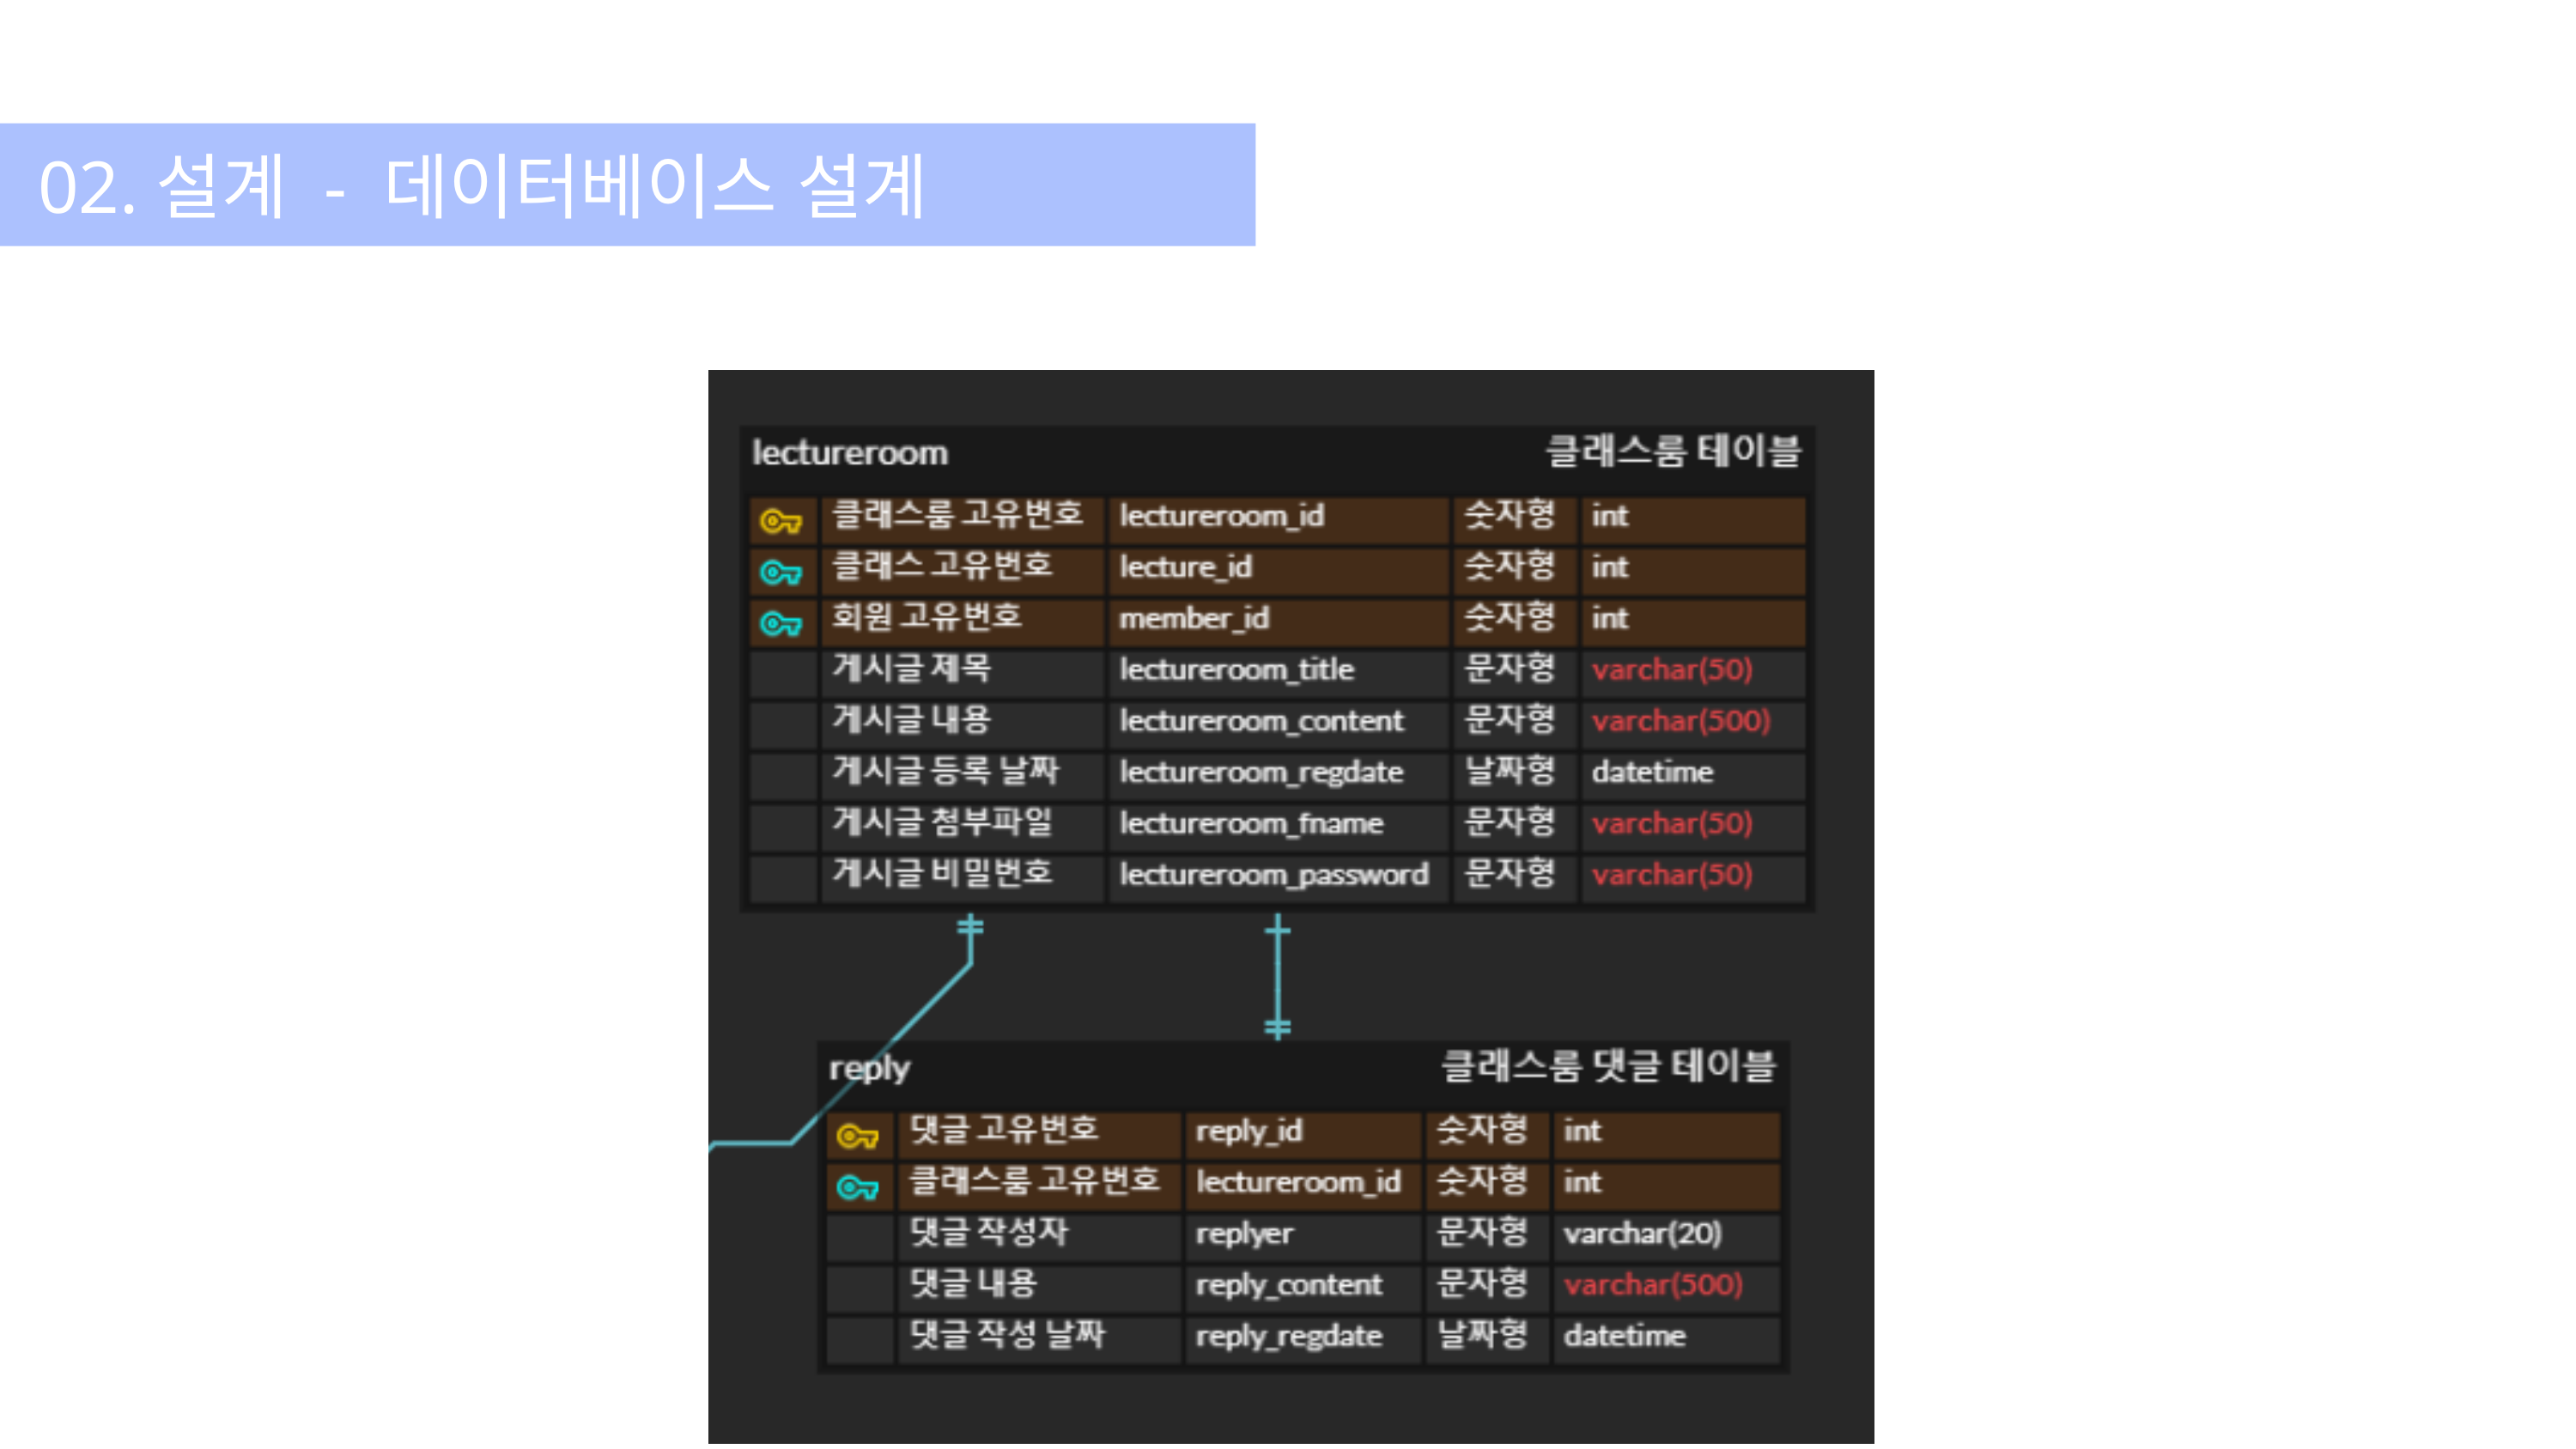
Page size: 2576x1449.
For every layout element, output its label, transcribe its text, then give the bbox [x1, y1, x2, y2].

text_box 02.설계 - 데이터베이스 설계 [0, 123, 1256, 246]
picture [708, 370, 1875, 1444]
